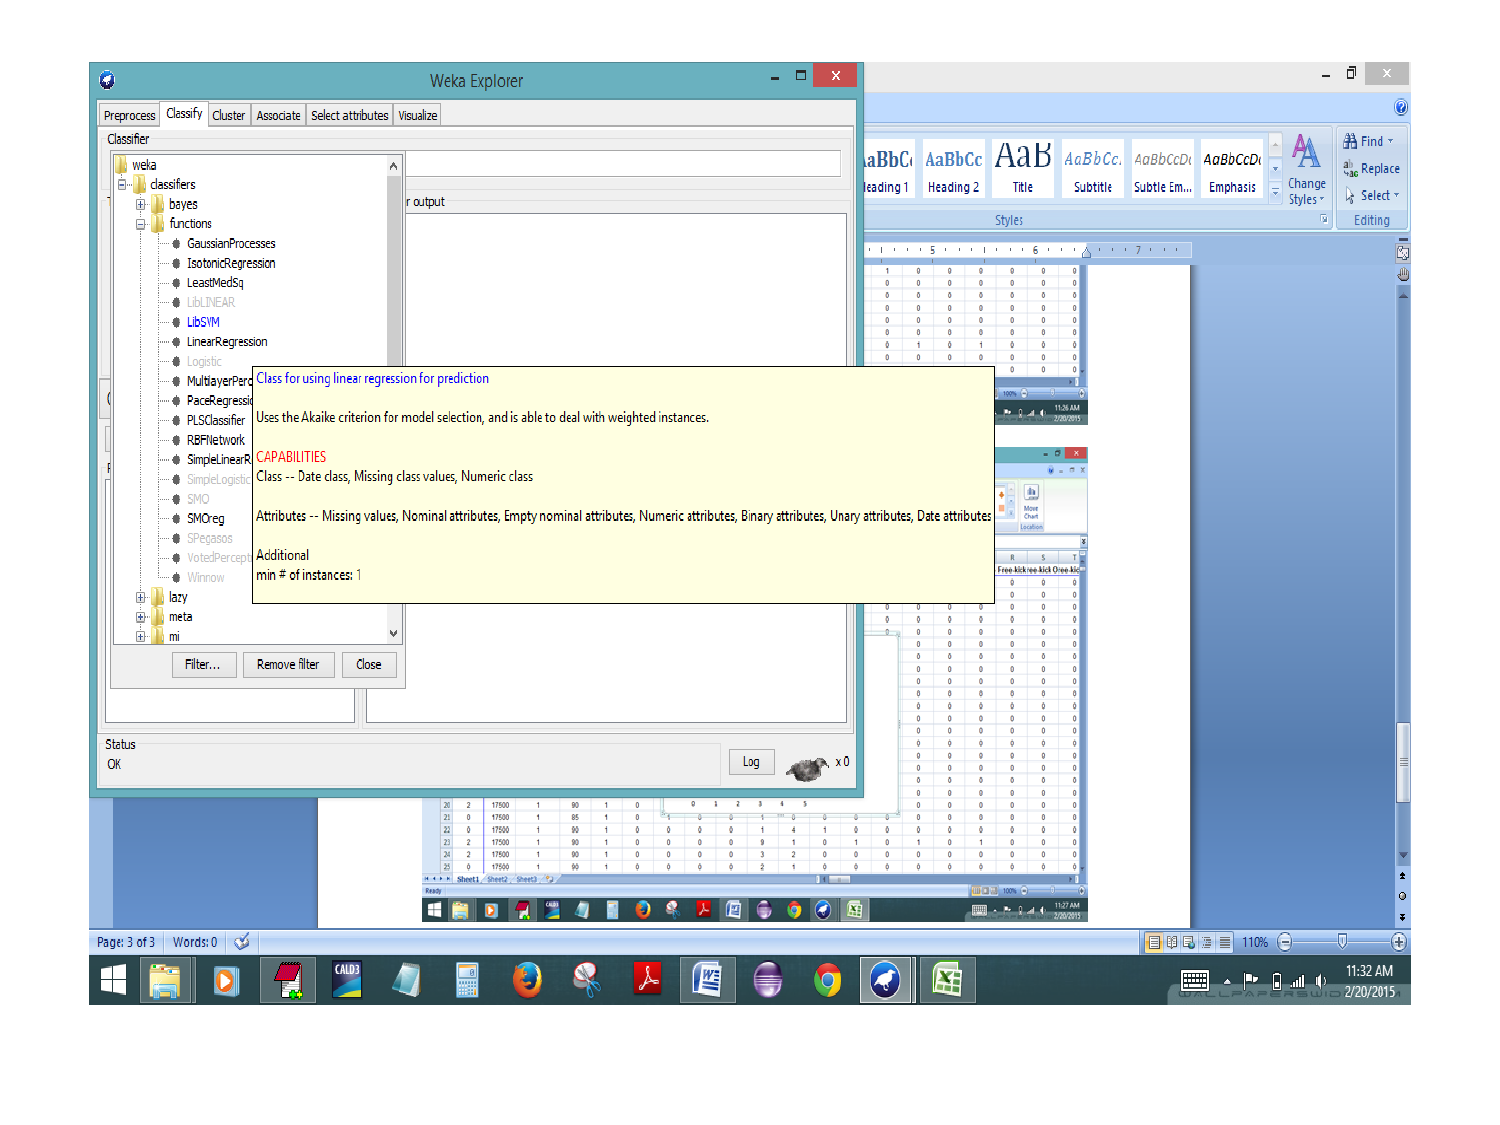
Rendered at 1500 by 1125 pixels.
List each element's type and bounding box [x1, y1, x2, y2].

list [89, 62, 1411, 1006]
